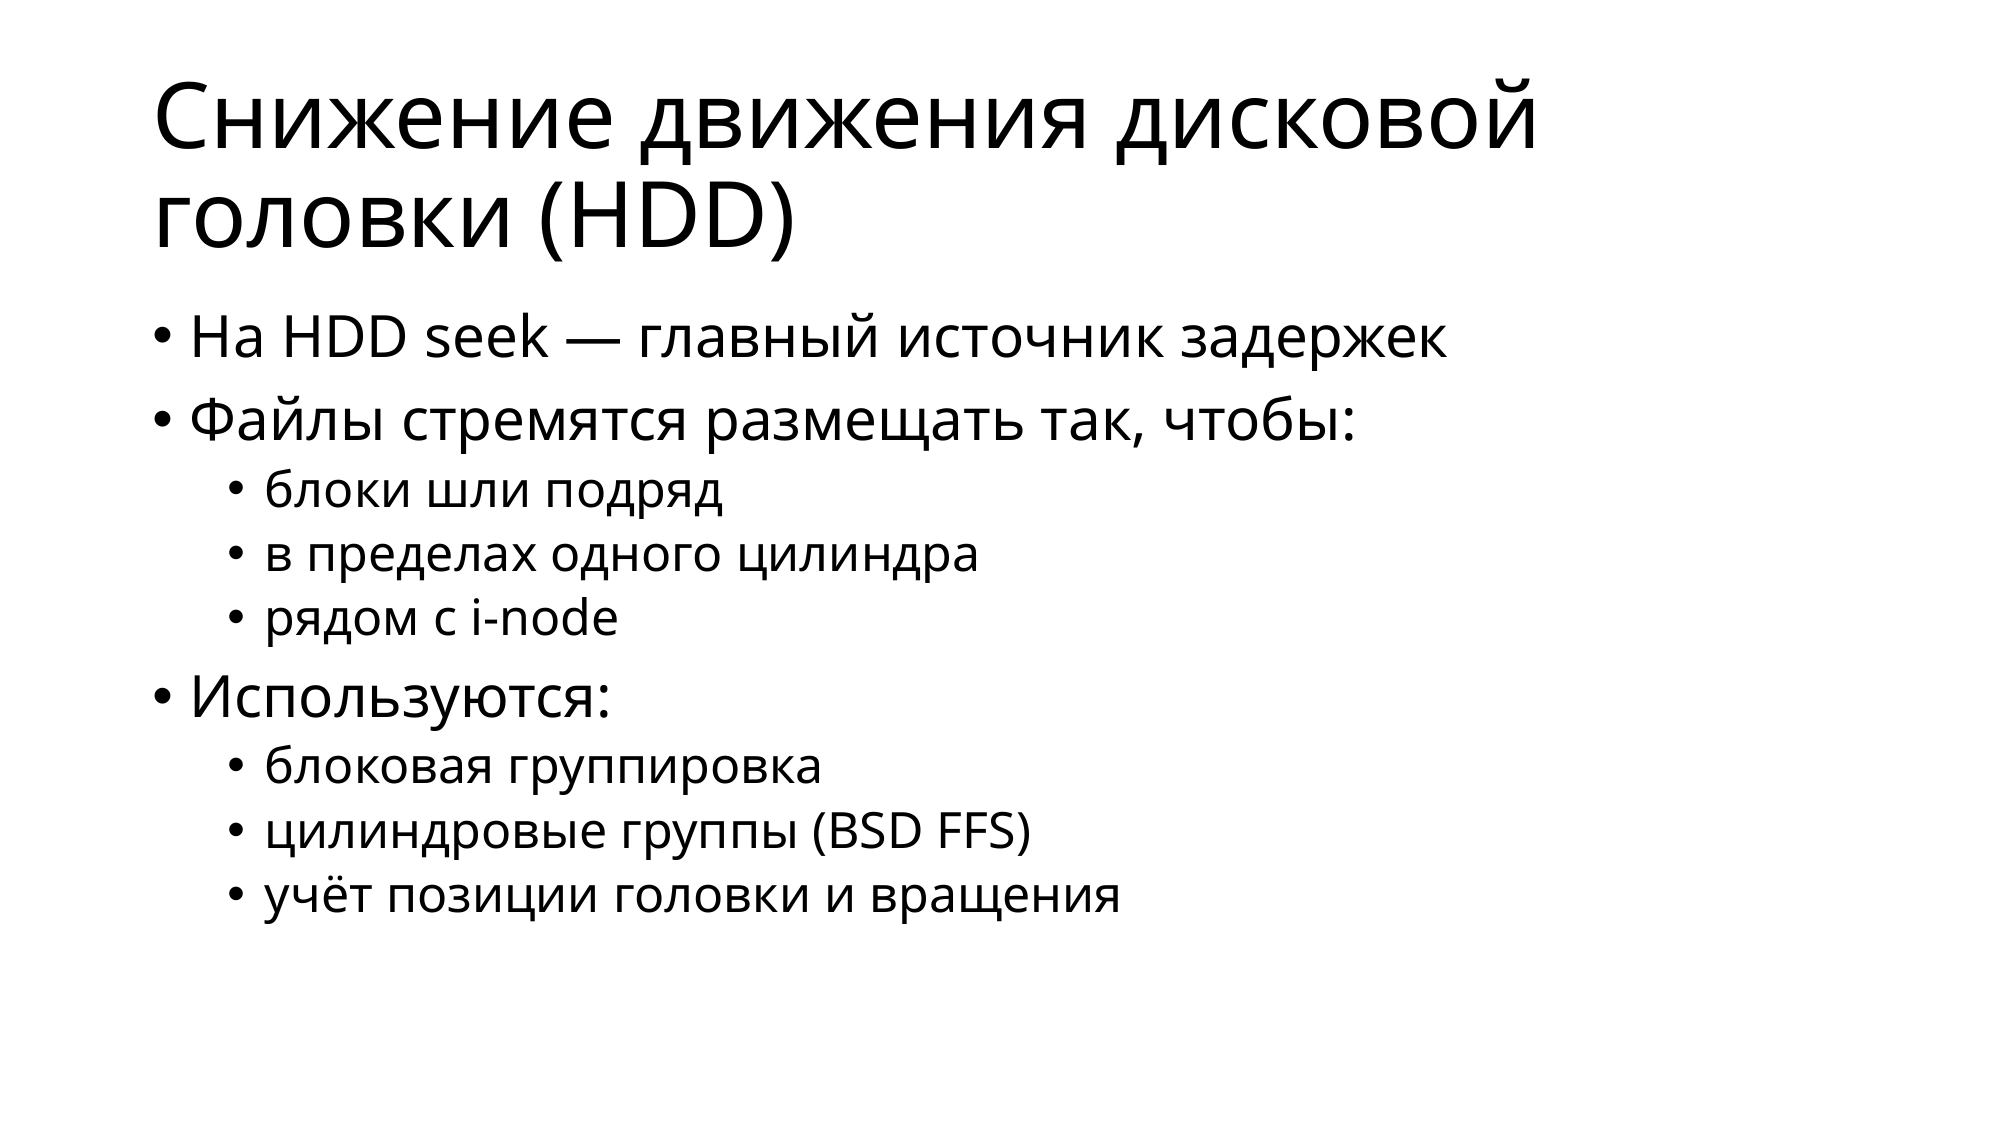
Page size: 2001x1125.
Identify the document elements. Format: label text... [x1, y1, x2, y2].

title Снижение движения дисковой головки (HDD) [137, 59, 1863, 278]
list На HDD seek — главный источник задержек Файлы стремятся размещать так, чтобы: блоки шли подряд в пределах одного цилиндра рядом с i-node Используются: блоковая группировка цилиндровые группы (BSD FFS) учёт позиции головки и вращения [137, 299, 1863, 1014]
